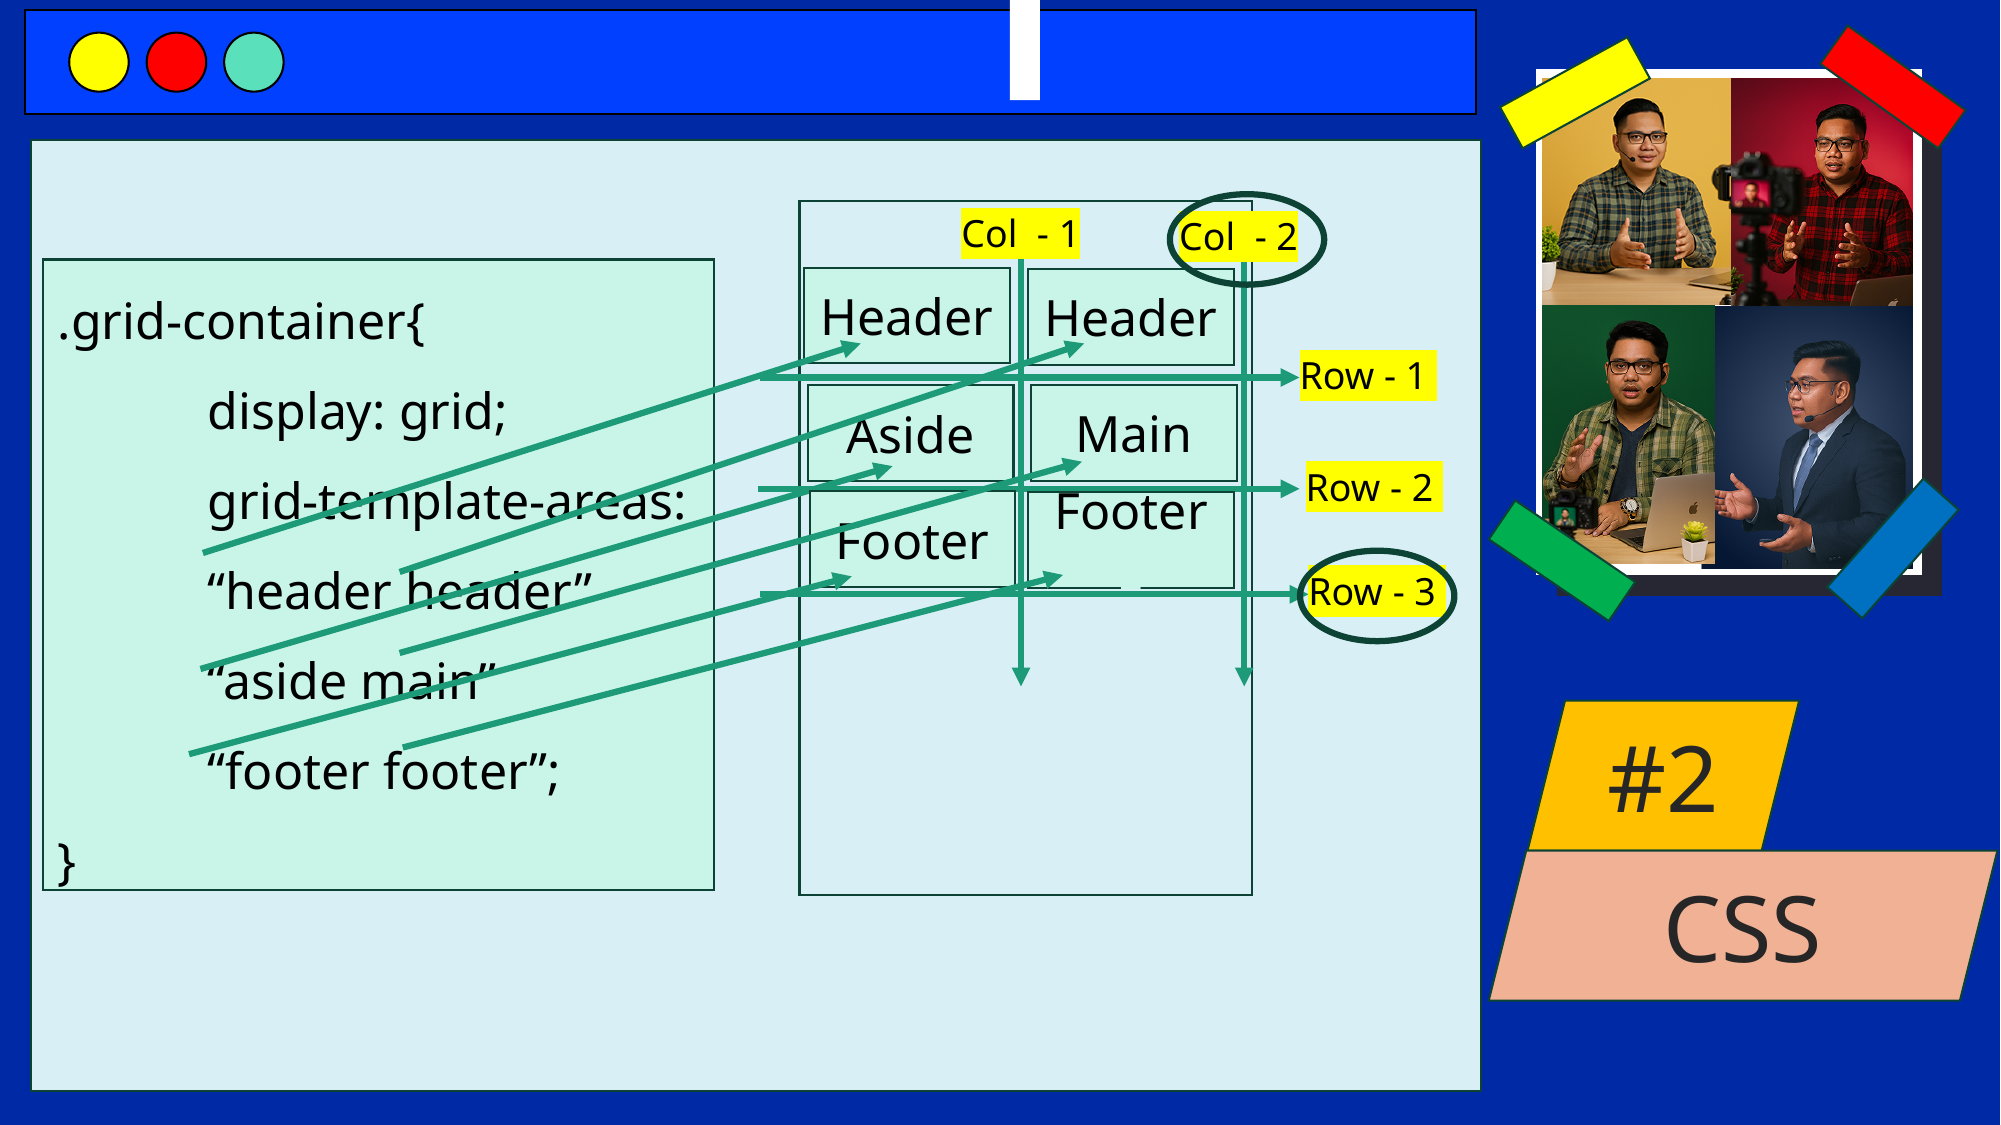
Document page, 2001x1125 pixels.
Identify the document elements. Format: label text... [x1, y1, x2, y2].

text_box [1096, 448, 1154, 524]
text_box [1154, 199, 1323, 687]
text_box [1323, 448, 1480, 524]
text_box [945, 196, 1096, 687]
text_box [200, 466, 399, 576]
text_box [759, 337, 945, 343]
text_box #2 [1526, 699, 1801, 849]
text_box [202, 343, 399, 466]
text_box [1009, 0, 1040, 10]
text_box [189, 576, 852, 755]
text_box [402, 574, 1064, 748]
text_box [1096, 337, 1154, 413]
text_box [399, 343, 1085, 572]
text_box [1323, 337, 1474, 413]
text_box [1323, 552, 1466, 628]
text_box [399, 461, 1082, 653]
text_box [24, 10, 1482, 1092]
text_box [1489, 63, 1966, 621]
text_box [1096, 552, 1154, 628]
text_box CSS [1487, 849, 1999, 1002]
